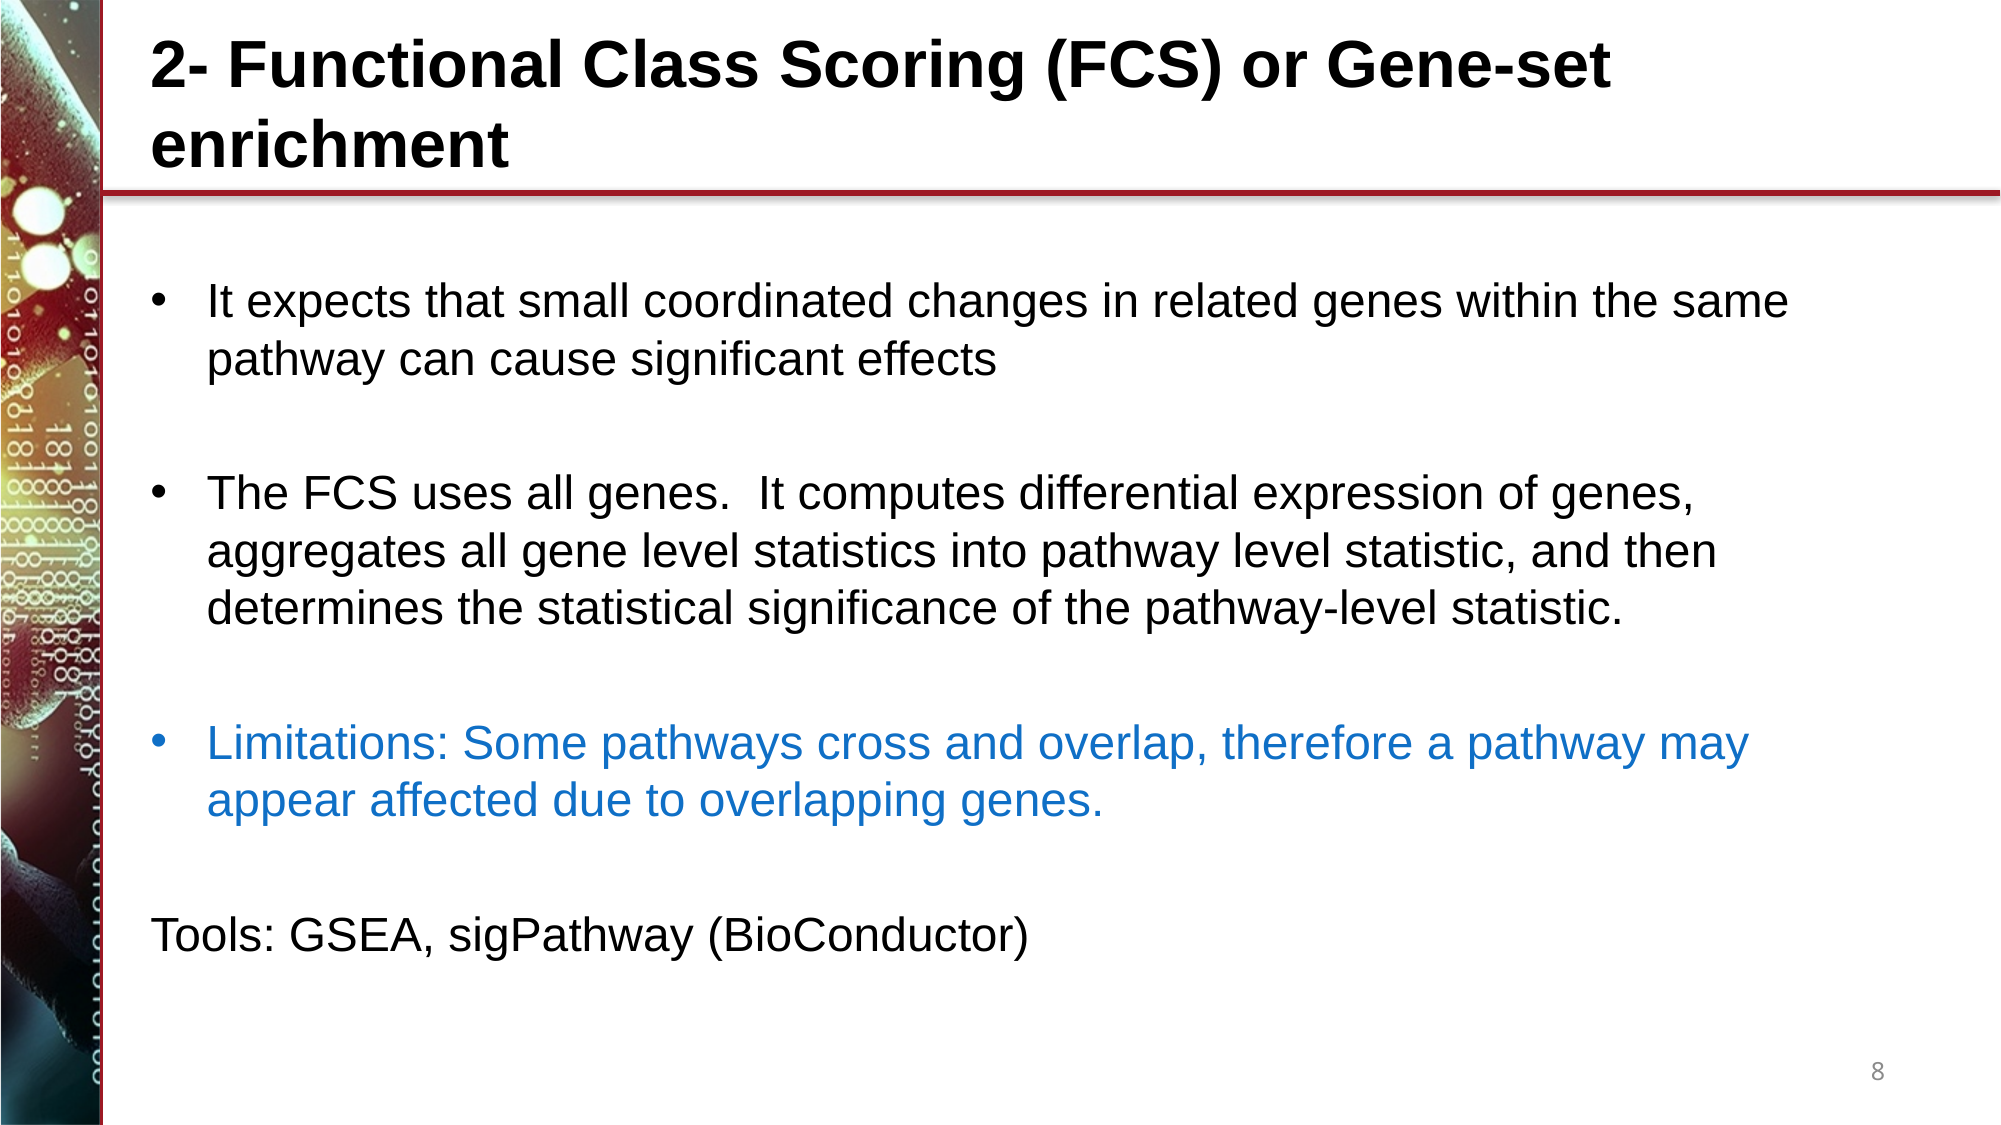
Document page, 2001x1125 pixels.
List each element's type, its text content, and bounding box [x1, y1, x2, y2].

list It expects that small coordinated changes in related genes within the same pathway can cause significant effects The FCS uses all genes. It computes differential expression of genes, aggregates all gene level statistics into pathway level statistic, and then determines the statistical significance of the pathway-level statistic. Limitations: Some pathways cross and overlap, therefore a pathway may appear affected due to overlapping genes. Tools: GSEA, sigPathway (BioConductor) [135, 262, 1900, 1005]
picture [1, 1, 99, 1124]
title 2- Functional Class Scoring (FCS) or Gene-set enrichment [135, 31, 1900, 171]
slide_number 8 [1433, 1042, 1900, 1103]
